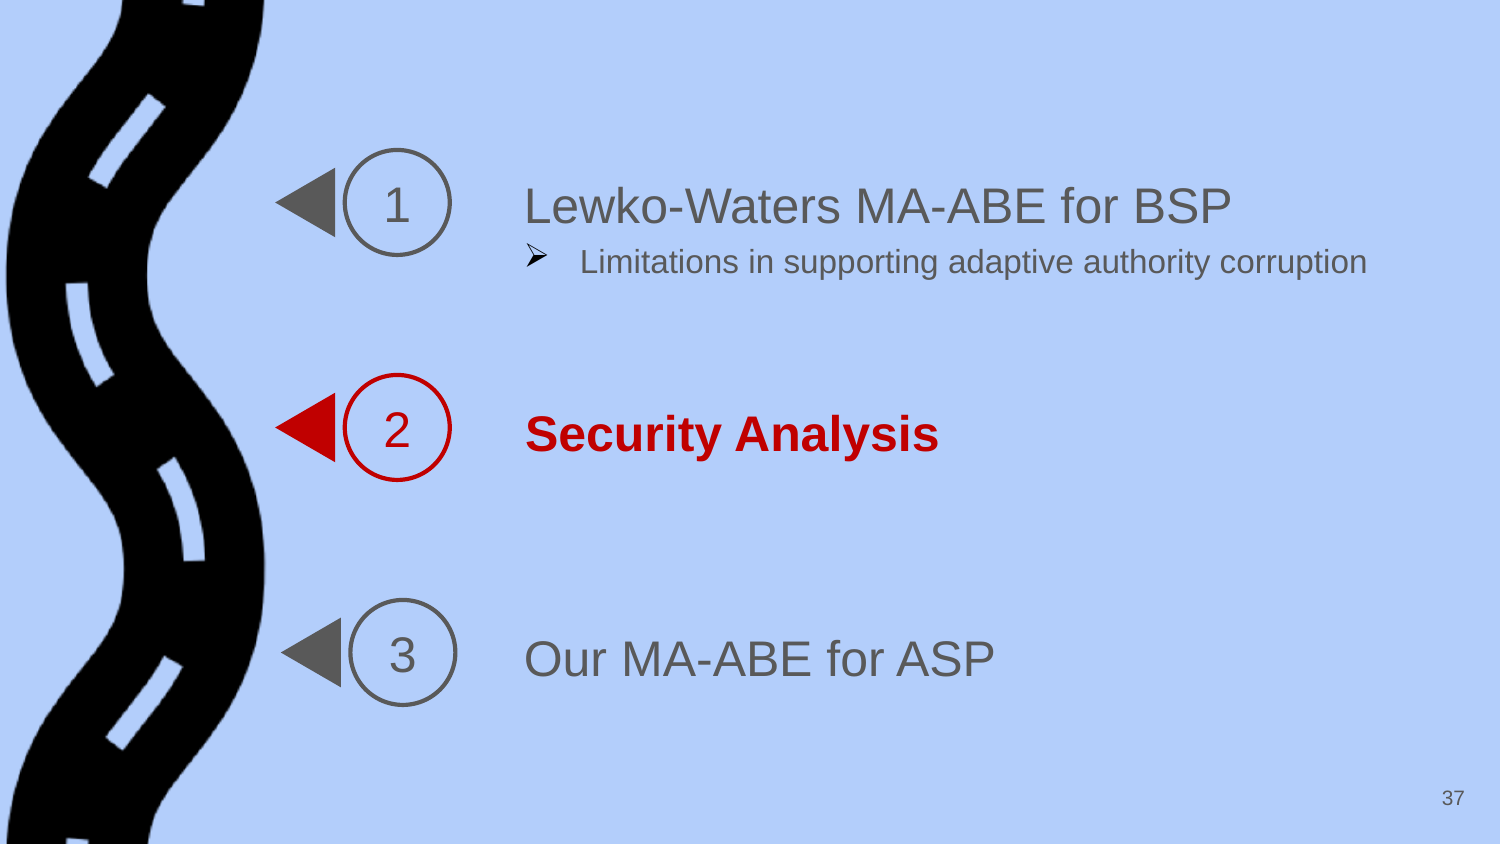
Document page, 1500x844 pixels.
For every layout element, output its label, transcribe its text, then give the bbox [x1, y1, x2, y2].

text_box Our MA-ABE for ASP [489, 599, 1410, 705]
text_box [280, 599, 456, 706]
picture [0, 0, 574, 844]
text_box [274, 374, 450, 481]
slide_number 37 [1389, 764, 1480, 830]
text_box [274, 149, 450, 256]
list Lewko-Waters MA-ABE for BSP Limitations in supporting adaptive authority corruption [489, 150, 1500, 328]
text_box Security Analysis [579, 374, 1412, 480]
